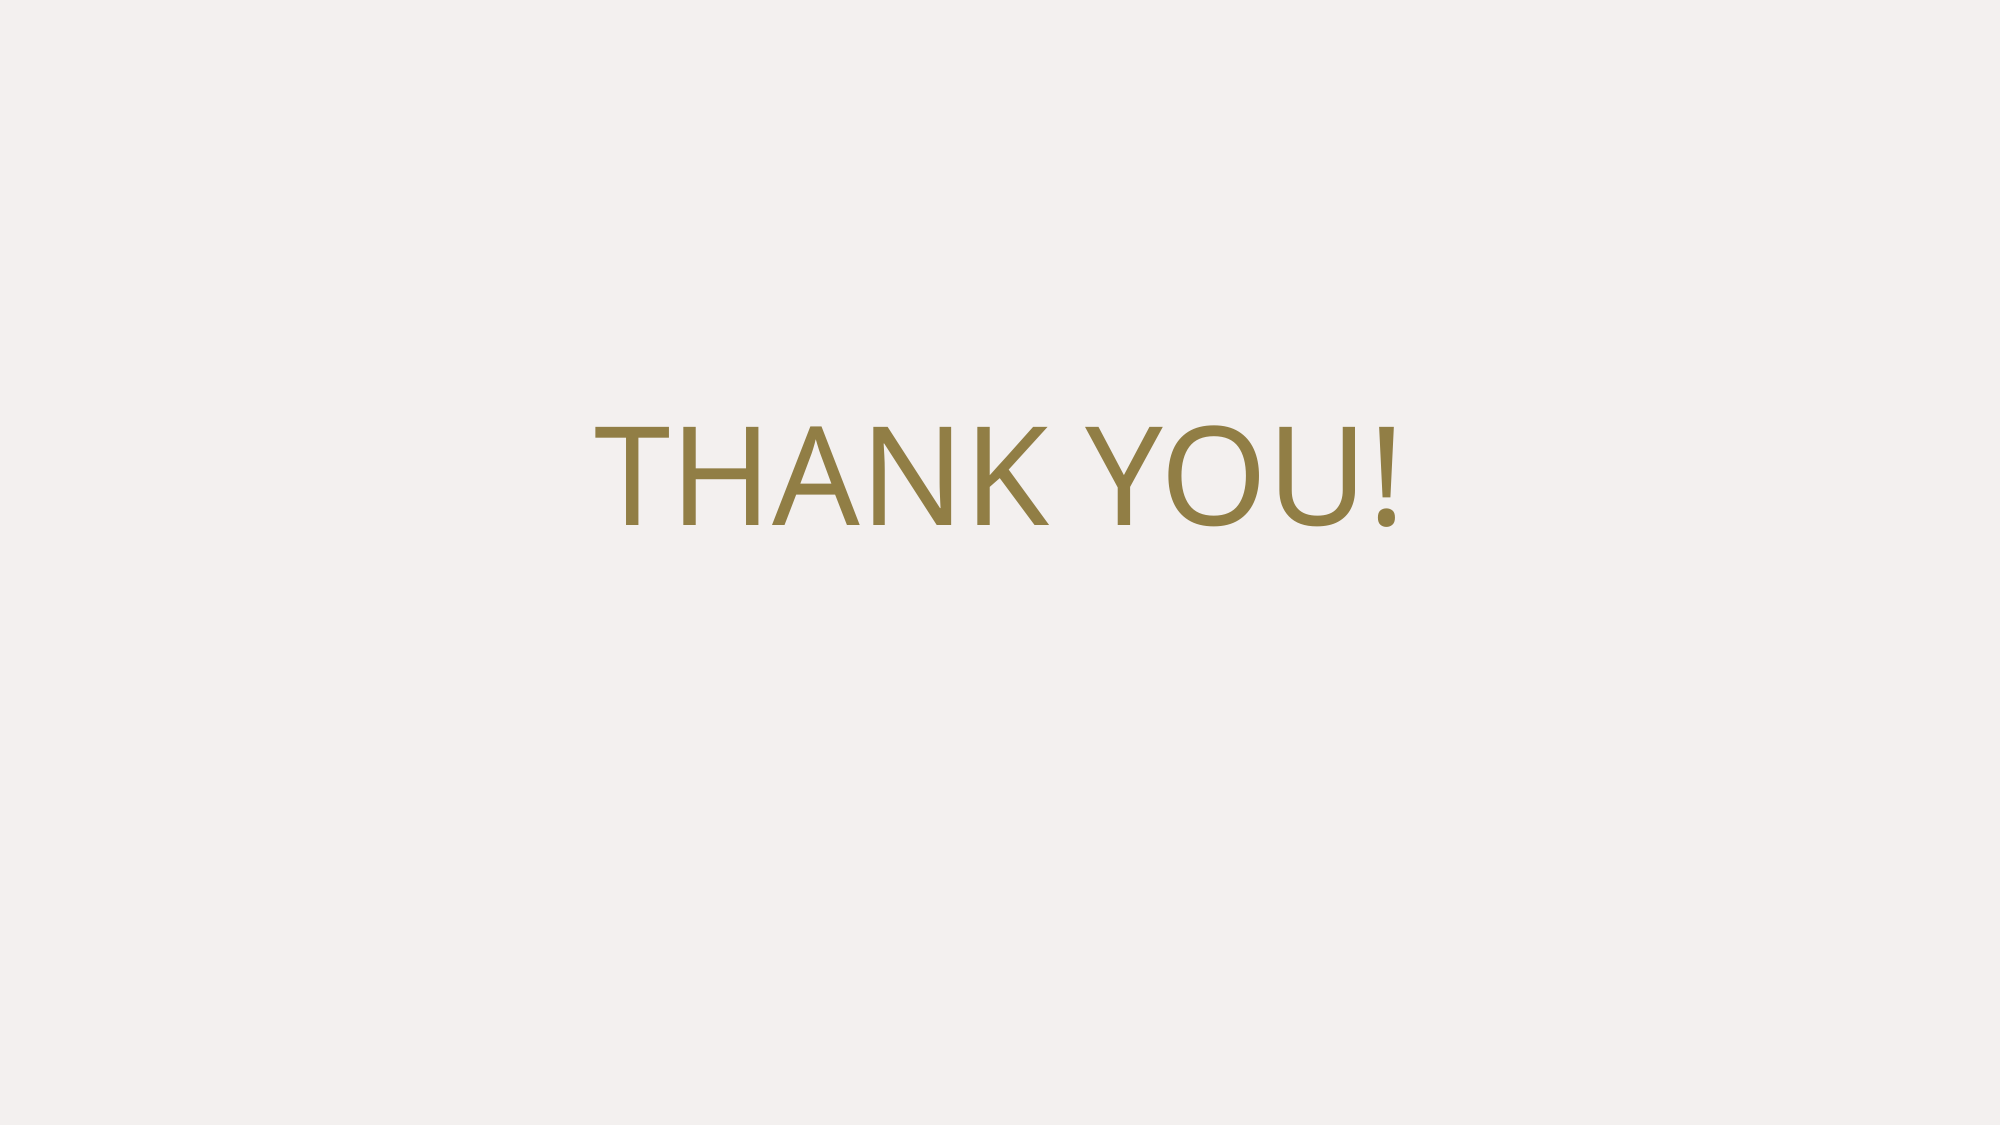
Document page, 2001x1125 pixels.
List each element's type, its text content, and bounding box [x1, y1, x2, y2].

text_box THANK YOU! [561, 380, 1439, 561]
